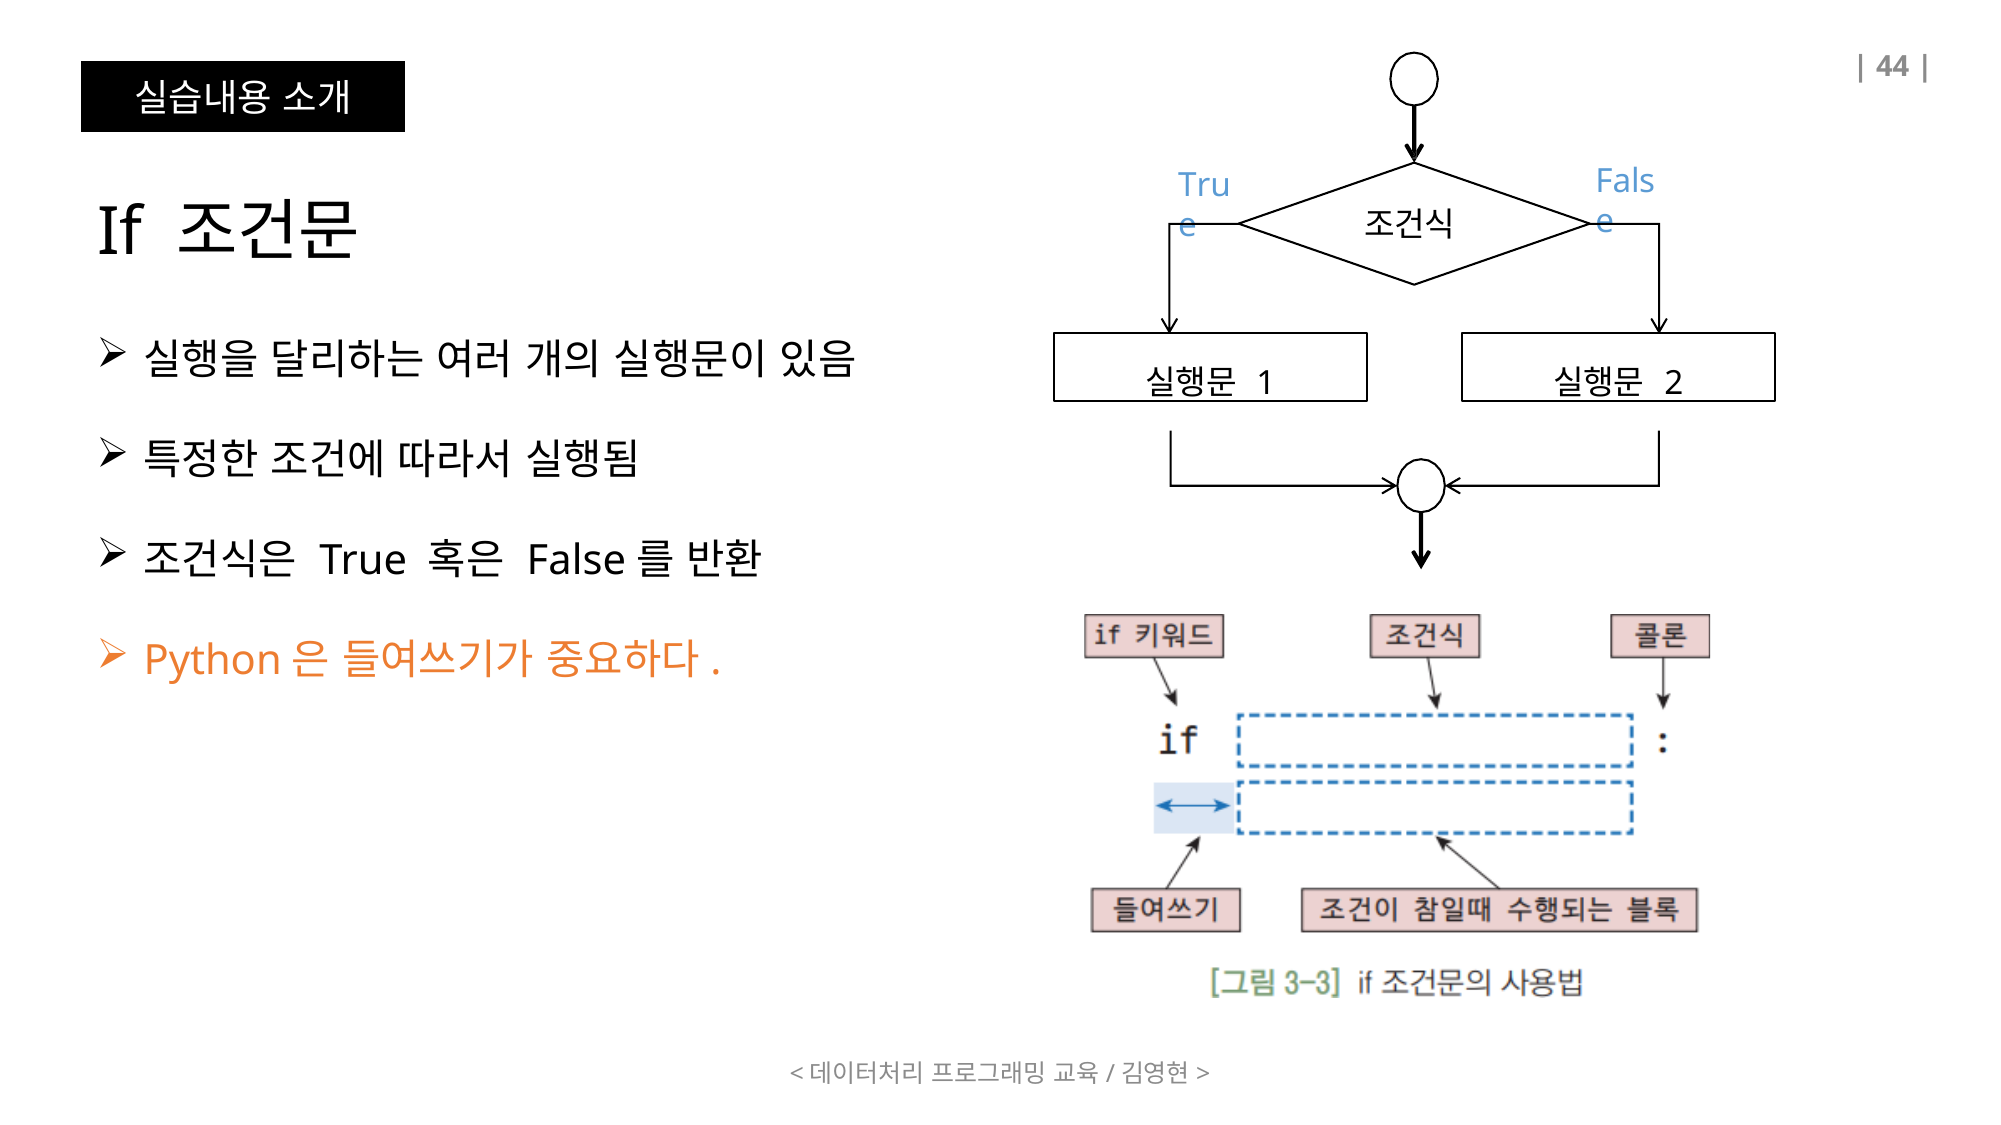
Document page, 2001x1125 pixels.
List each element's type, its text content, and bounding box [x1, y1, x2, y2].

text_box [1543, 207, 1588, 240]
text_box [1389, 276, 1440, 285]
text_box 실행문 1 [1053, 332, 1368, 401]
text_box [1160, 276, 1178, 334]
text_box 실행문 2 [1461, 332, 1776, 401]
text_box [1397, 52, 1432, 61]
text_box 실행을 달리하는 여러 개의 실행문이 있음 특정한 조건에 따라서 실행됨 조건식은 True 혹은 False를 반환 Python은 들여쓰기가 중요하다. [81, 276, 1110, 691]
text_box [81, 61, 1543, 276]
footer <데이터처리 프로그래밍 교육/김영현> [662, 1042, 1338, 1103]
text_box [1397, 459, 1445, 512]
text_box [1444, 430, 1660, 495]
text_box [1588, 222, 1668, 334]
slide_number | 44 | [1497, 37, 1948, 98]
text_box [1169, 430, 1398, 495]
text_box [1411, 512, 1431, 570]
text_box [1084, 614, 1711, 998]
text_box False [1593, 157, 1671, 240]
